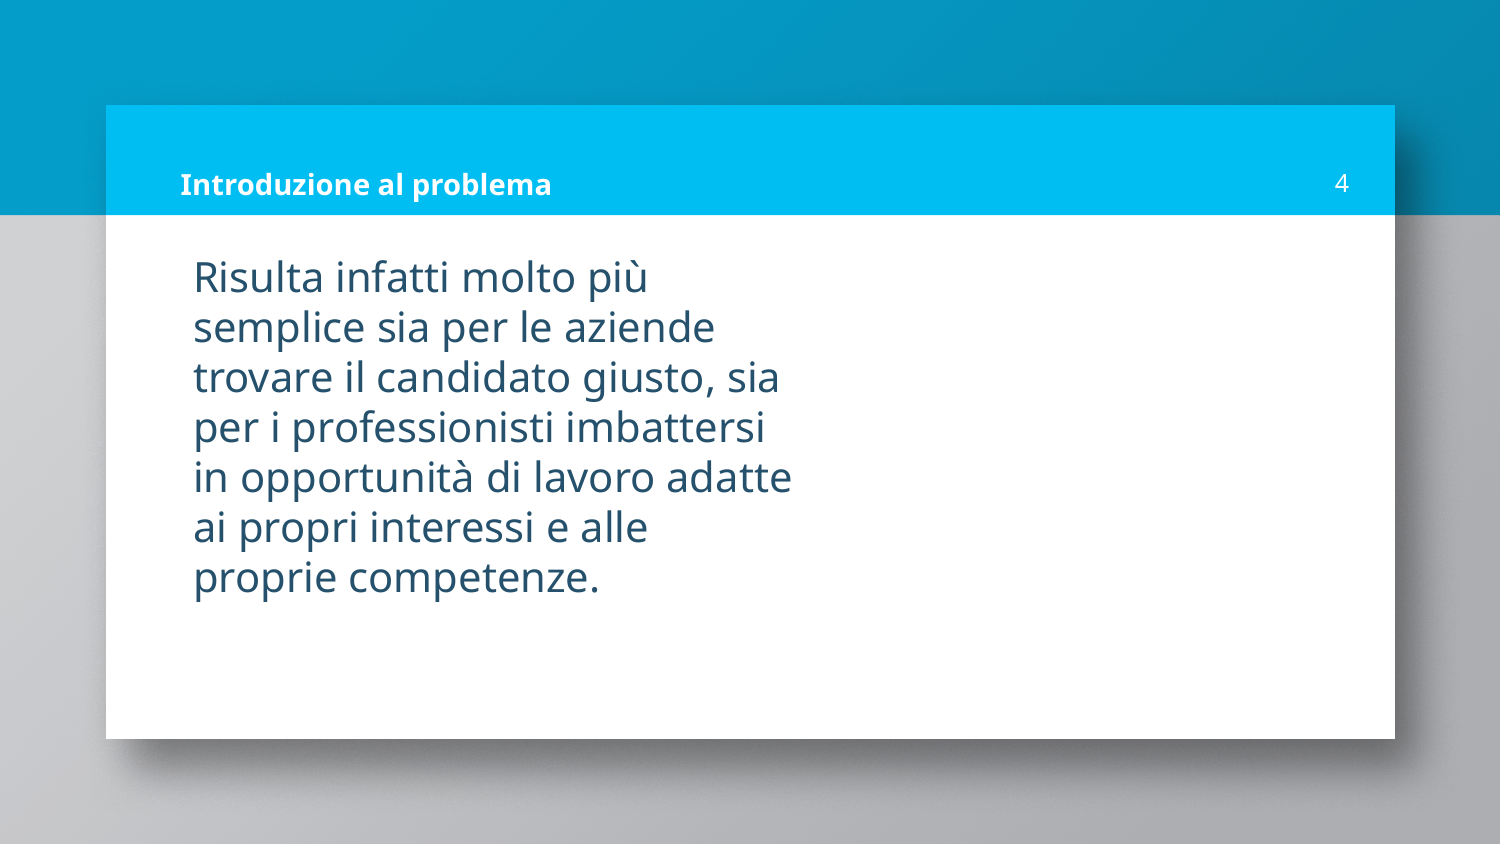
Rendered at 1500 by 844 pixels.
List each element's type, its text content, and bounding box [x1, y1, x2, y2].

slide_number 4 [1273, 106, 1364, 217]
picture [0, 216, 1500, 844]
title Introduzione al problema [165, 106, 1273, 217]
list Risulta infatti molto più semplice sia per le aziende trovare il candidato giusto, sia per i professionisti imbattersi in opportunità di lavoro adatte ai propri interessi e alle proprie competenze. [165, 235, 818, 692]
